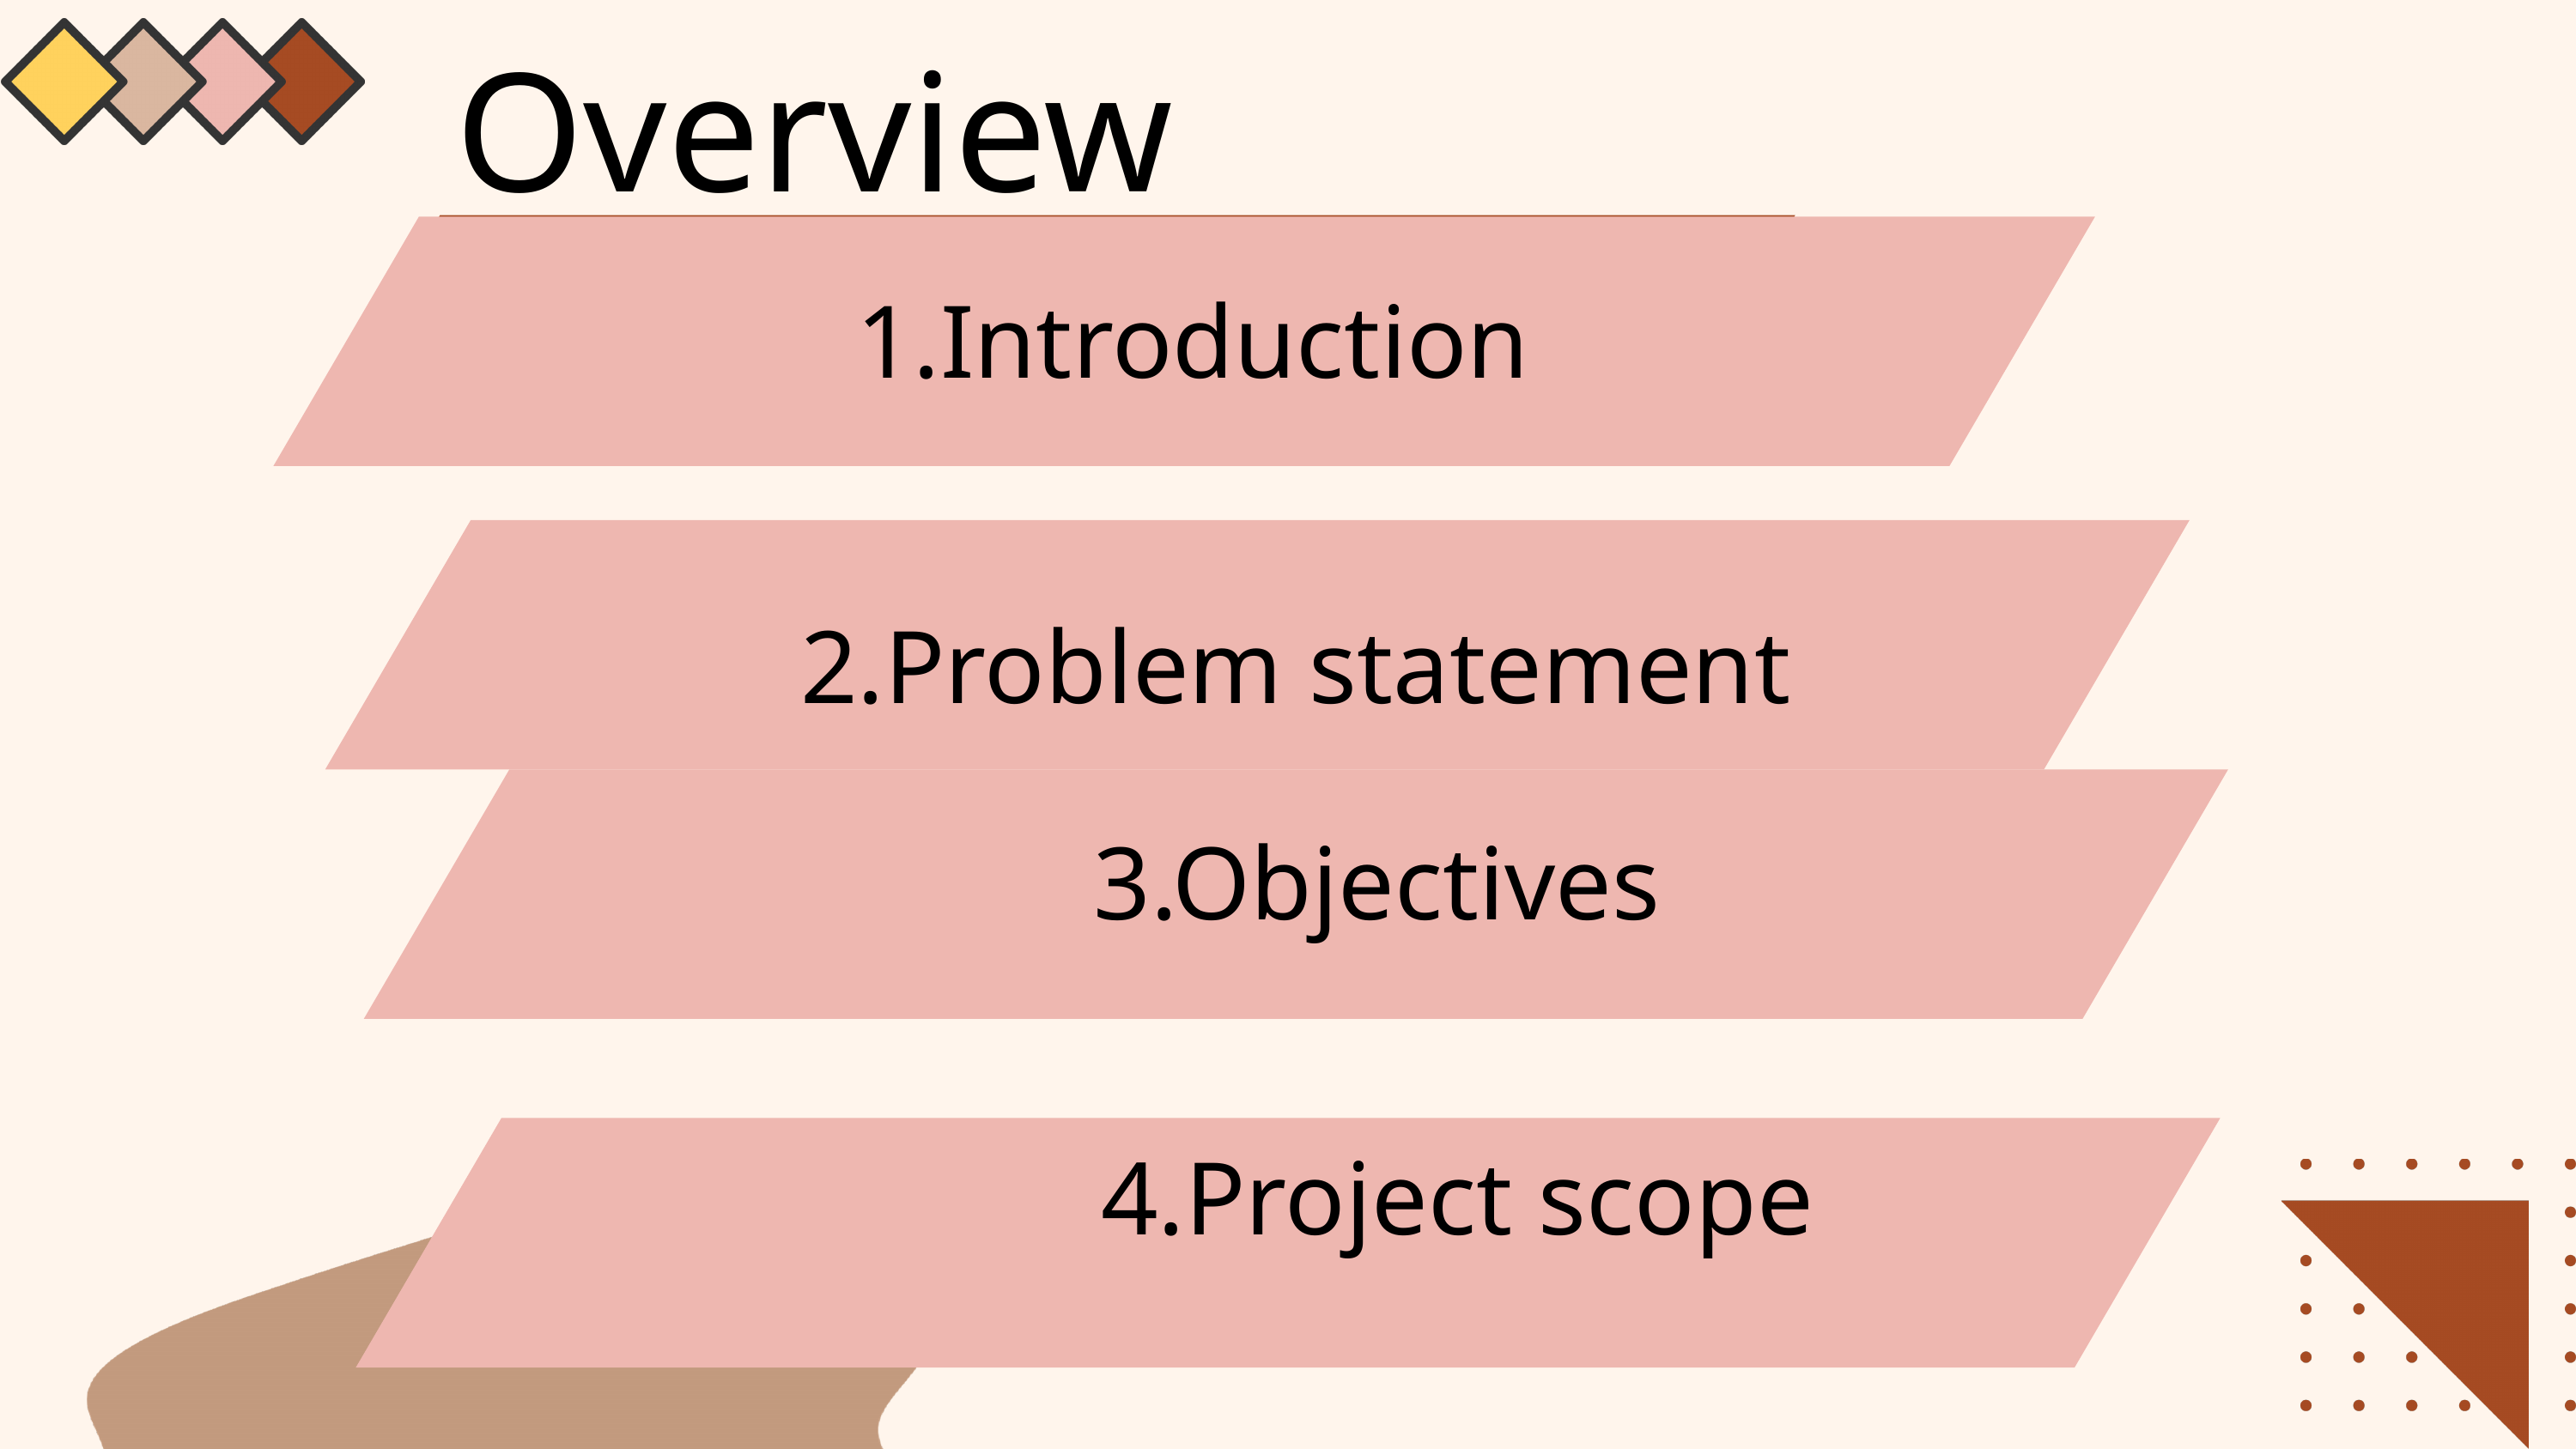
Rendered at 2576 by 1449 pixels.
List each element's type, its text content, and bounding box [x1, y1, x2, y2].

text_box Overview [182, 0, 1446, 225]
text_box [273, 216, 2096, 467]
text_box [2281, 1159, 2576, 1449]
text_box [325, 519, 2190, 770]
text_box [0, 18, 182, 145]
text_box [0, 1159, 1006, 1449]
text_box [363, 769, 2229, 1020]
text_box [355, 1118, 2221, 1368]
